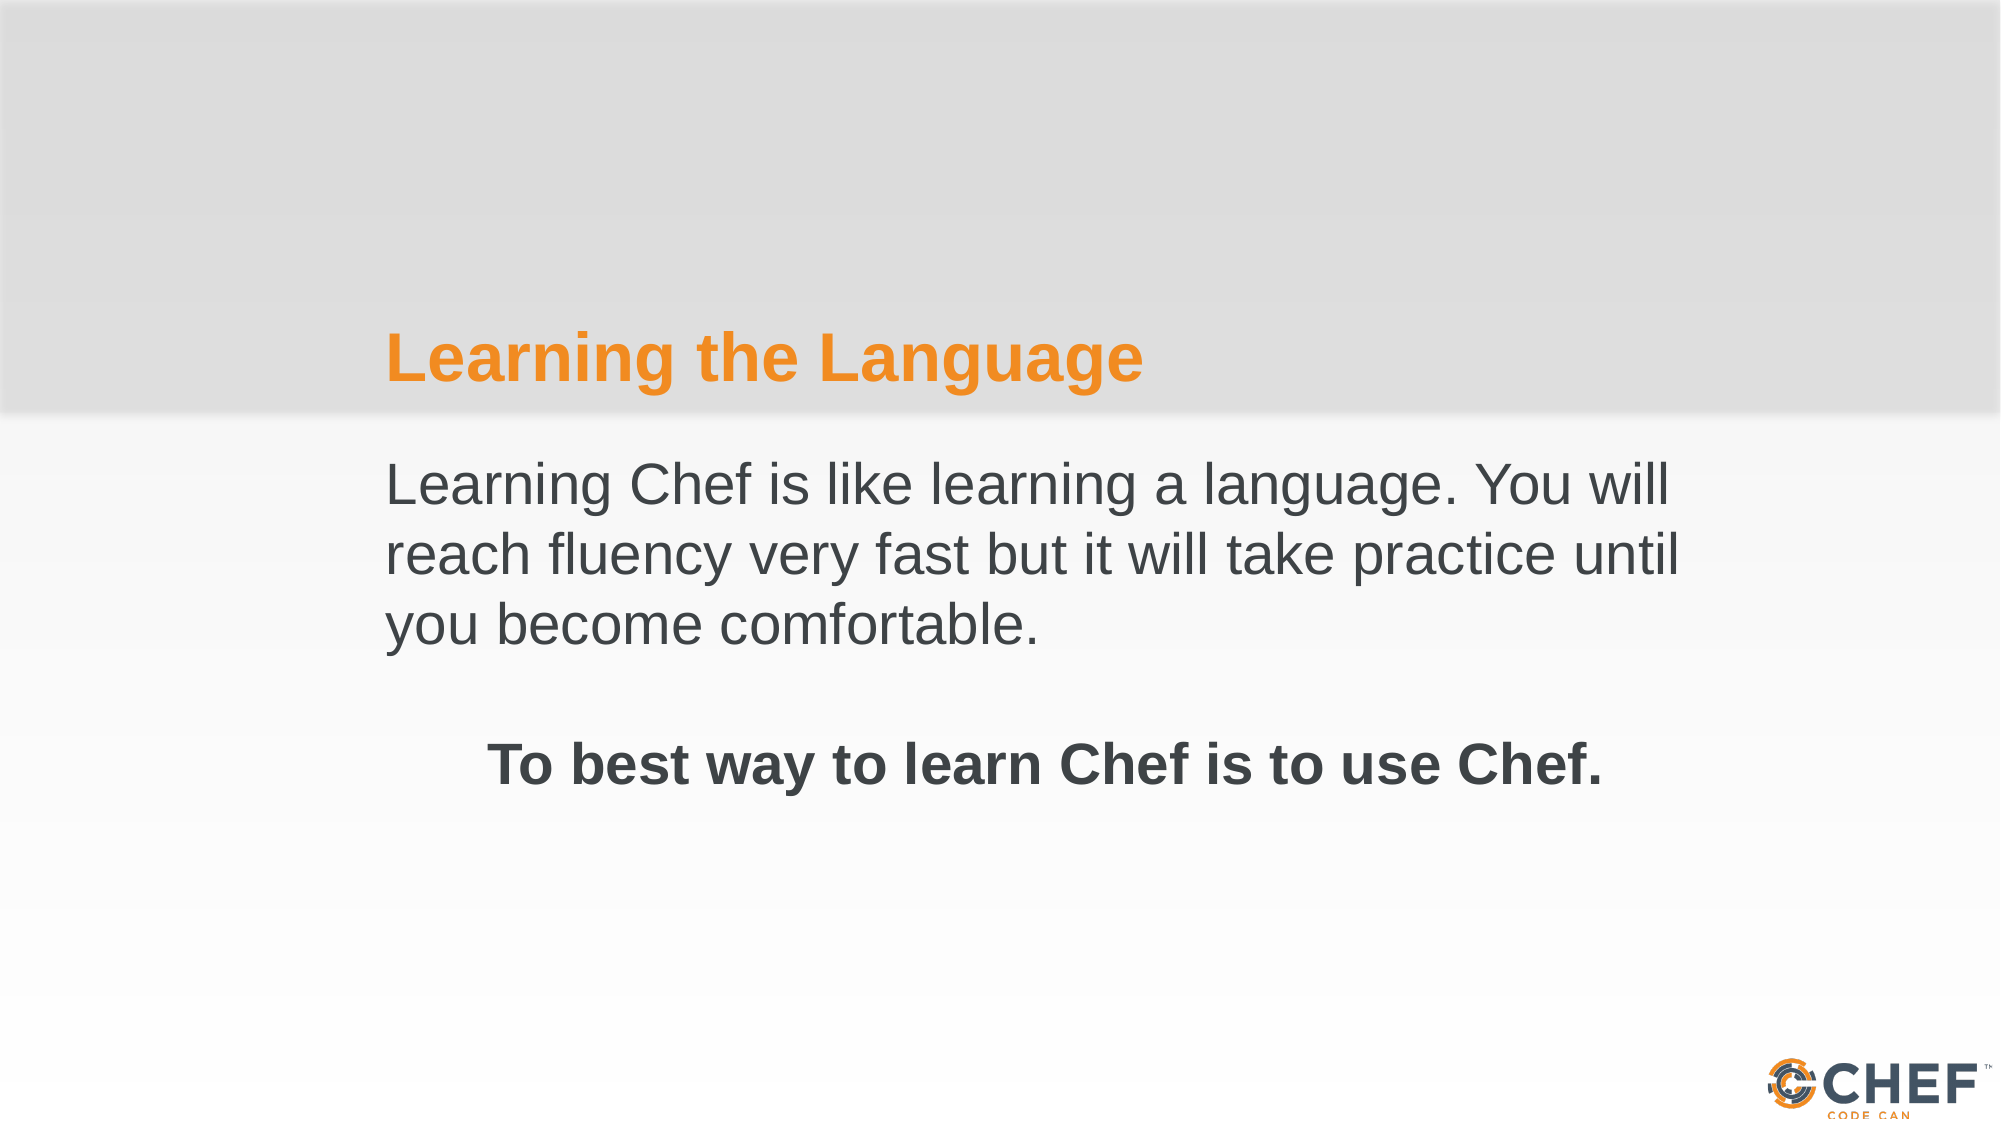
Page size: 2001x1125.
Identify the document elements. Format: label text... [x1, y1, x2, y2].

title Learning the Language [370, 307, 1721, 412]
subtitle Learning Chef is like learning a language. You will reach fluency very fast but it will take practice until you become comfortable. To best way to learn Chef is to use Chef. [370, 431, 1721, 844]
